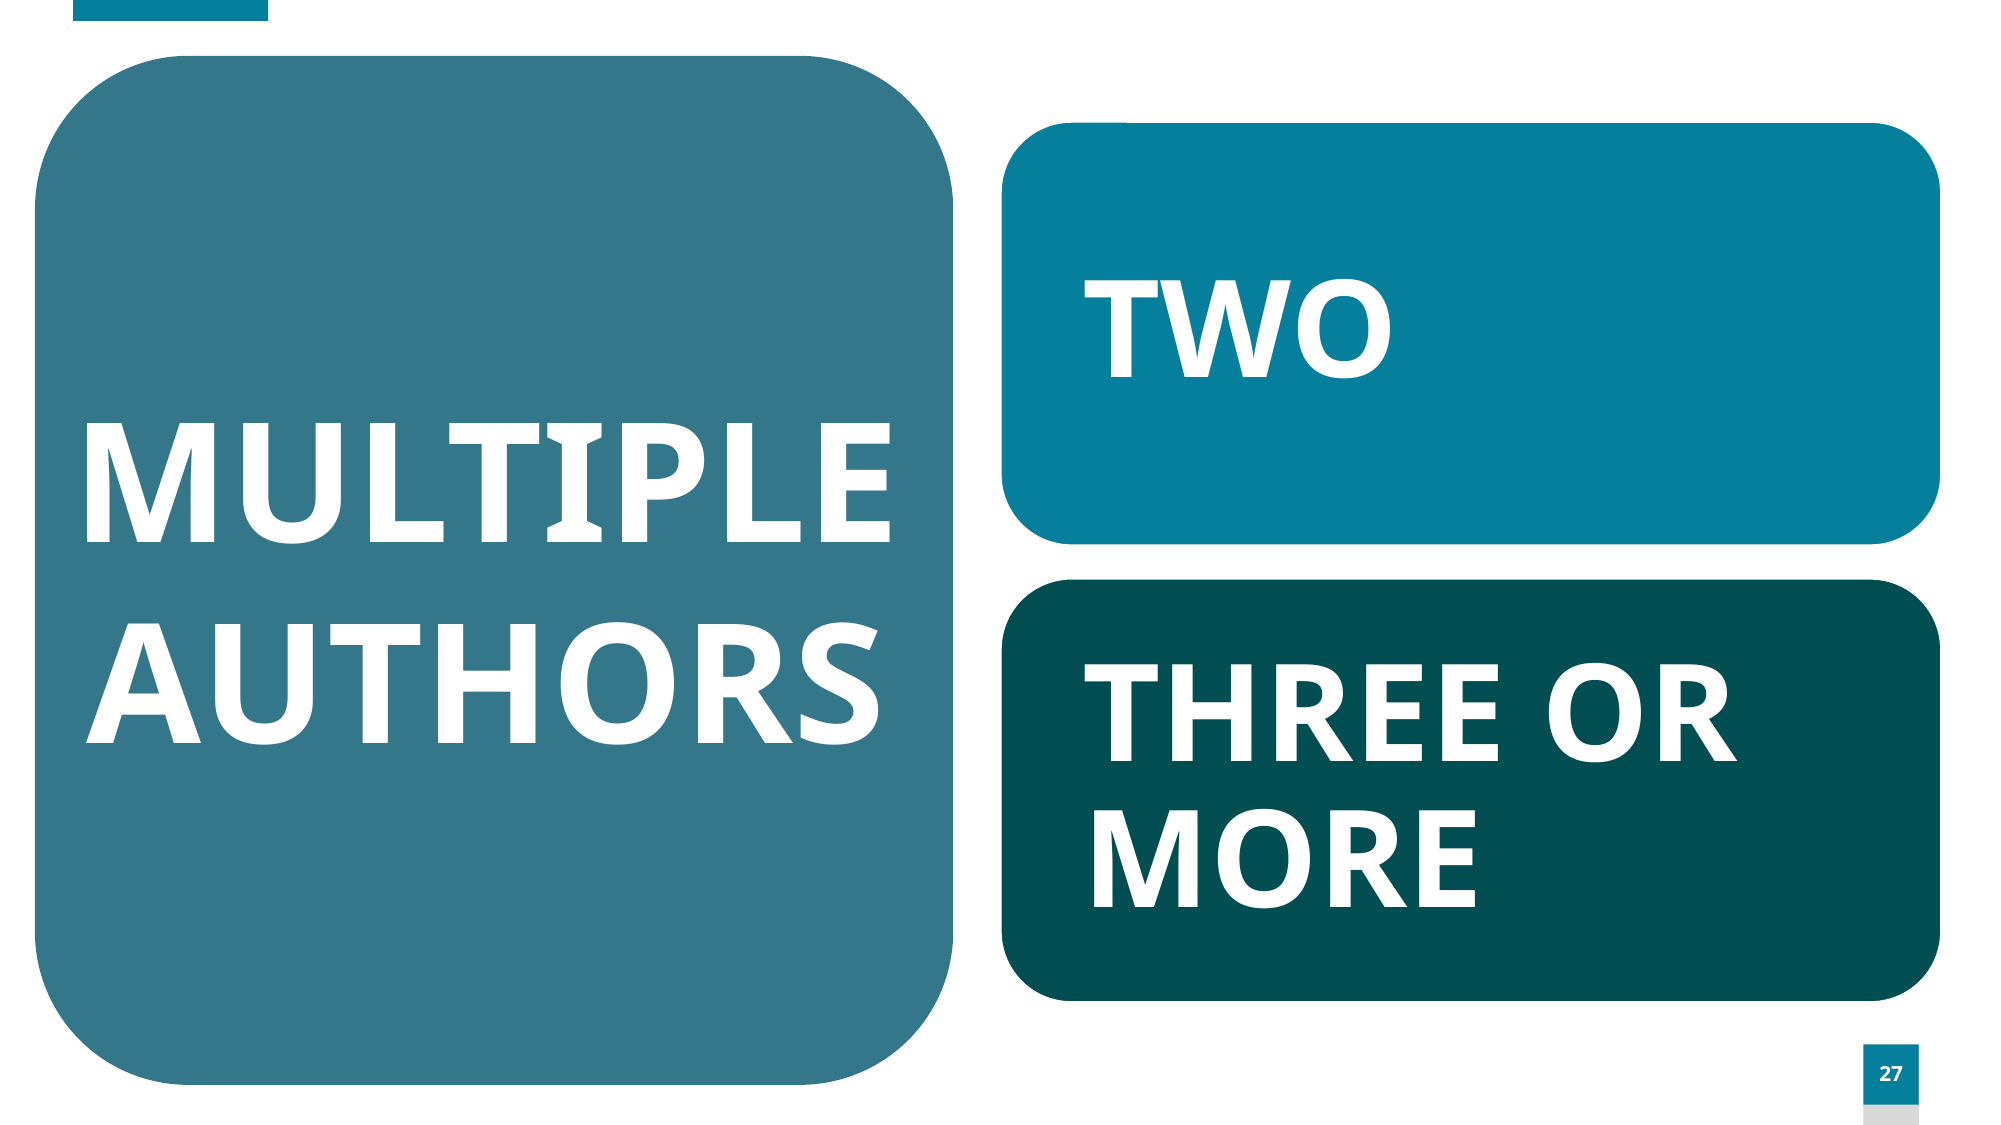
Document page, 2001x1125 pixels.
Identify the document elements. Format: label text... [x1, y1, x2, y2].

text_box 27 [1863, 1044, 1919, 1105]
text_box [1863, 1044, 1920, 1125]
text_box MULTIPLE AUTHORS [34, 391, 938, 488]
text_box [34, 55, 954, 1085]
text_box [1000, 96, 1942, 1025]
